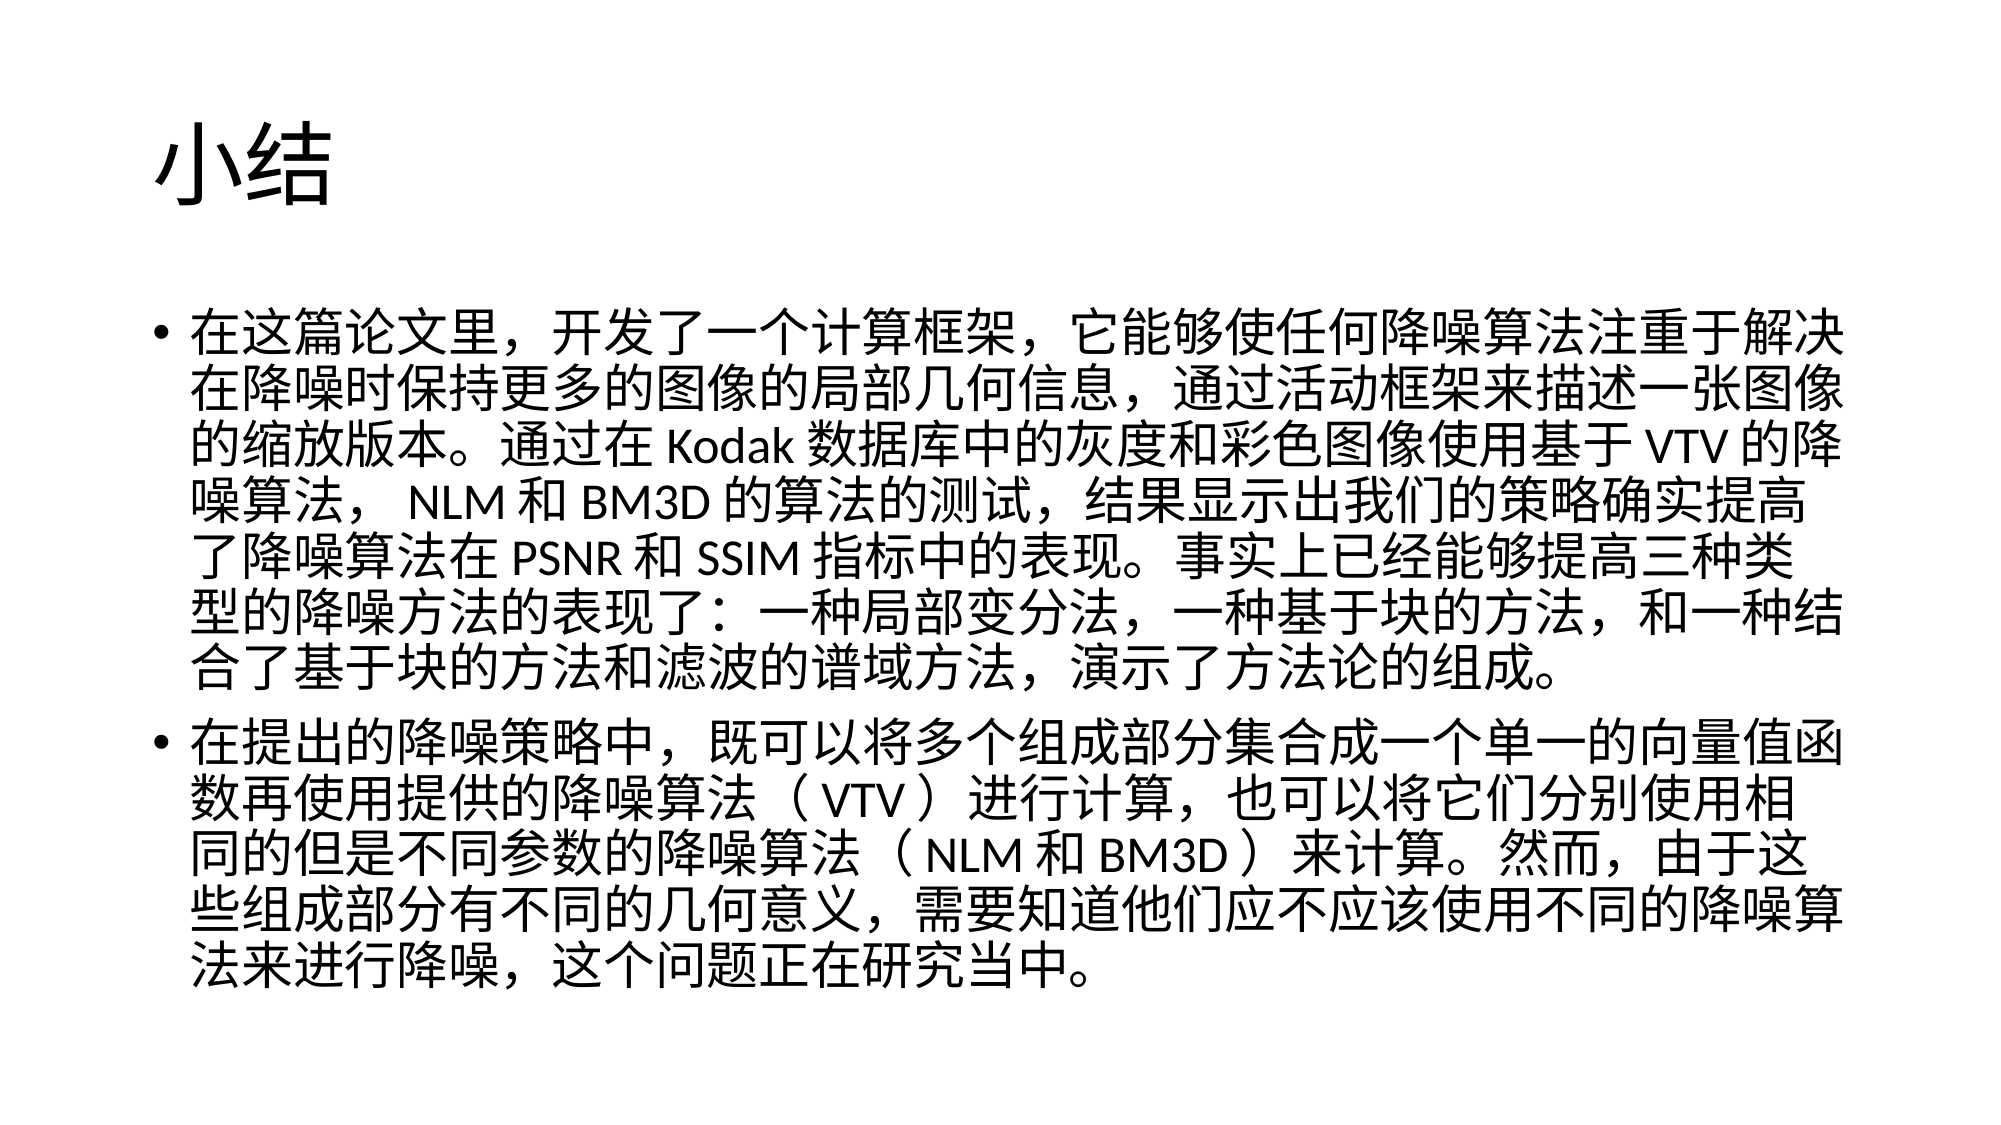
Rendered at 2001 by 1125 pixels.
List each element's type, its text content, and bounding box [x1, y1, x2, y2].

list 在这篇论文里，开发了一个计算框架，它能够使任何降噪算法注重于解决在降噪时保持更多的图像的局部几何信息，通过活动框架来描述一张图像的缩放版本。通过在Kodak数据库中的灰度和彩色图像使用基于VTV的降噪算法，NLM和BM3D的算法的测试，结果显示出我们的策略确实提高了降噪算法在PSNR和SSIM指标中的表现。事实上已经能够提高三种类型的降噪方法的表现了：一种局部变分法，一种基于块的方法，和一种结合了基于块的方法和滤波的谱域方法，演示了方法论的组成。 在提出的降噪策略中，既可以将多个组成部分集合成一个单一的向量值函数再使用提供的降噪算法（VTV）进行计算，也可以将它们分别使用相同的但是不同参数的降噪算法（NLM和BM3D）来计算。然而，由于这些组成部分有不同的几何意义，需要知道他们应不应该使用不同的降噪算法来进行降噪，这个问题正在研究当中。 [137, 299, 1863, 1014]
title 小结 [137, 59, 1863, 278]
